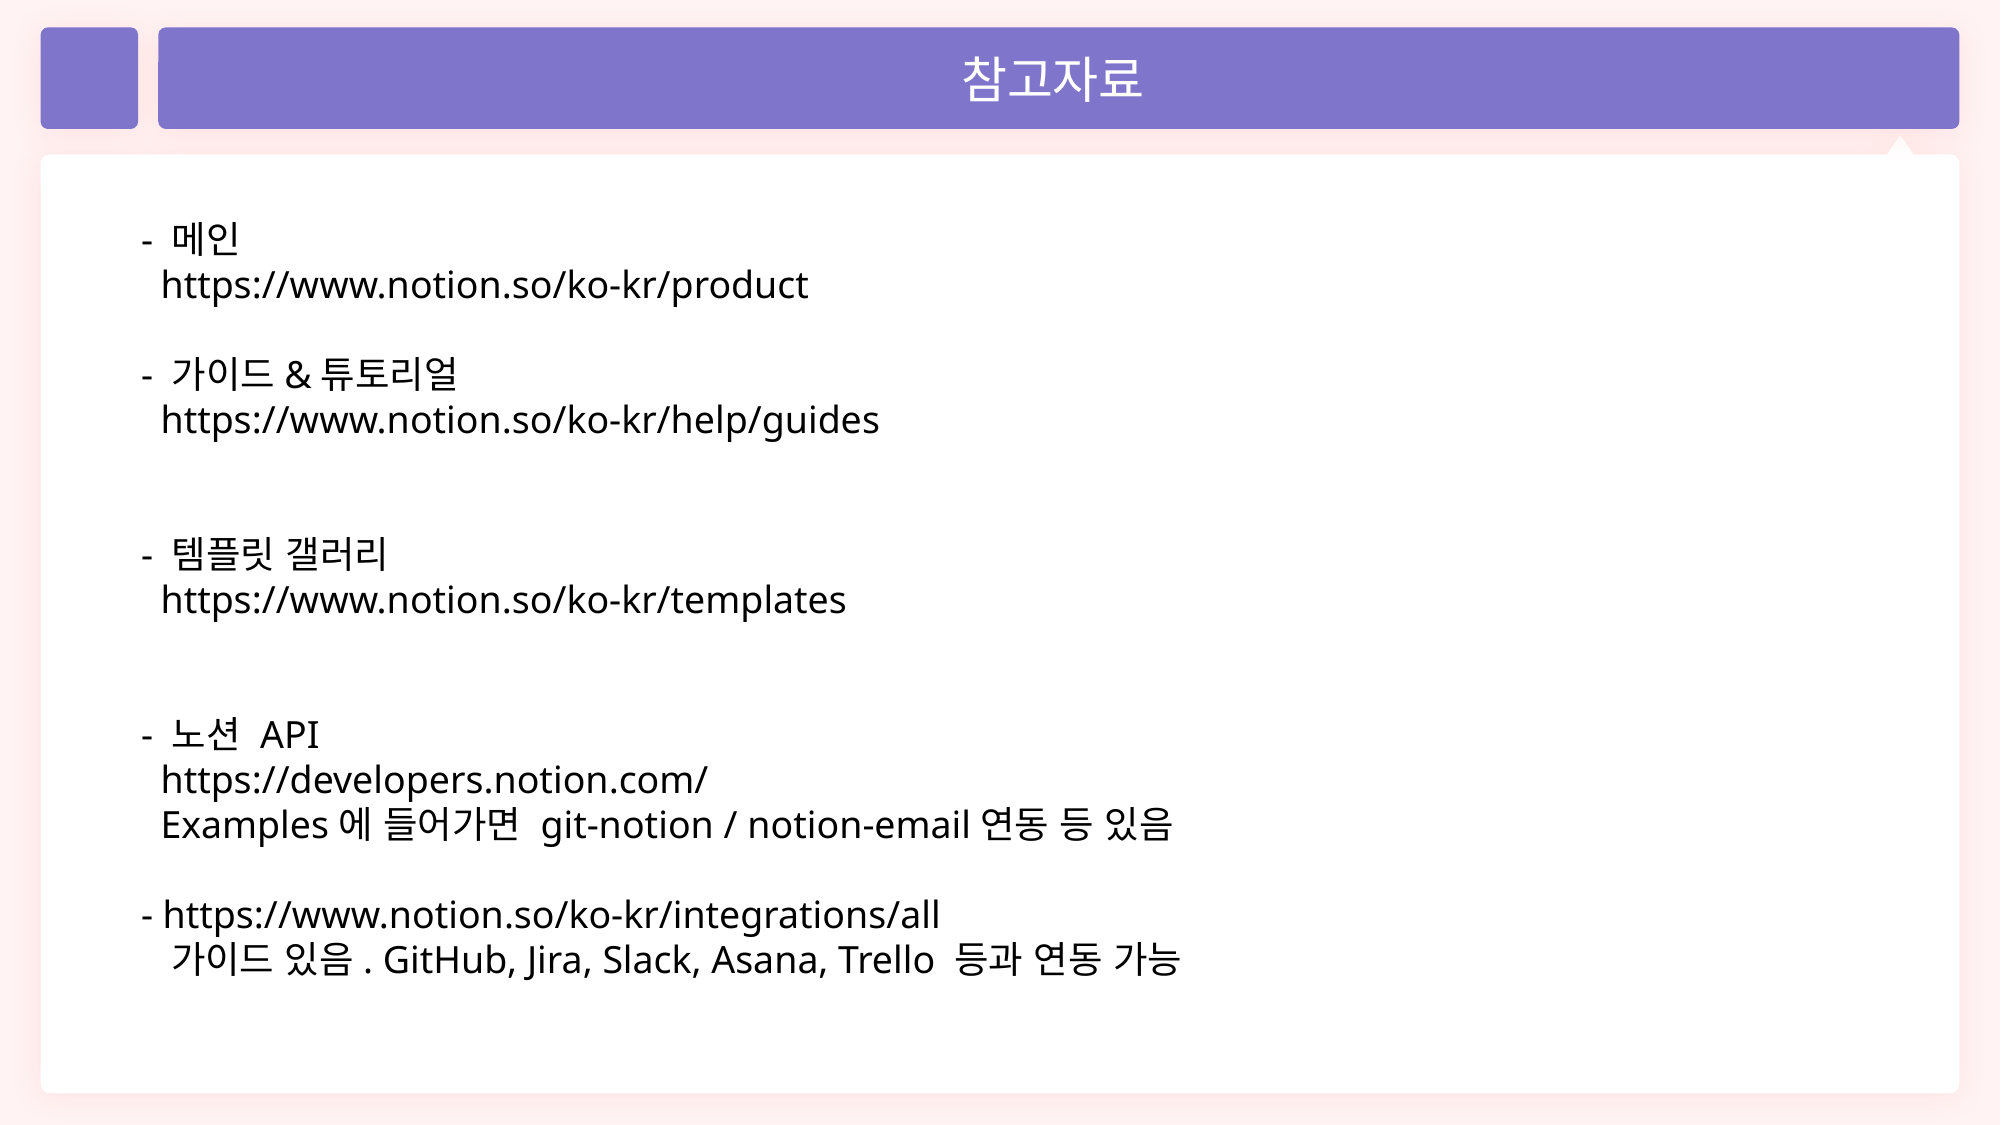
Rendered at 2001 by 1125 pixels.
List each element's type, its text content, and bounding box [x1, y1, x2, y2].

text_box - 메인 https://www.notion.so/ko-kr/product - 가이드&튜토리얼 https://www.notion.so/ko-kr/help/guides - 템플릿 갤러리 https://www.notion.so/ko-kr/templates - 노션 API https://developers.notion.com/ Examples에 들어가면 git-notion / notion-email연동 등 있음 - https://www.notion.so/ko-kr/integrations/all 가이드 있음. GitHub, Jira, Slack, Asana, Trello 등과 연동 가능 [126, 208, 1839, 989]
text_box 참고자료 [946, 40, 1160, 116]
